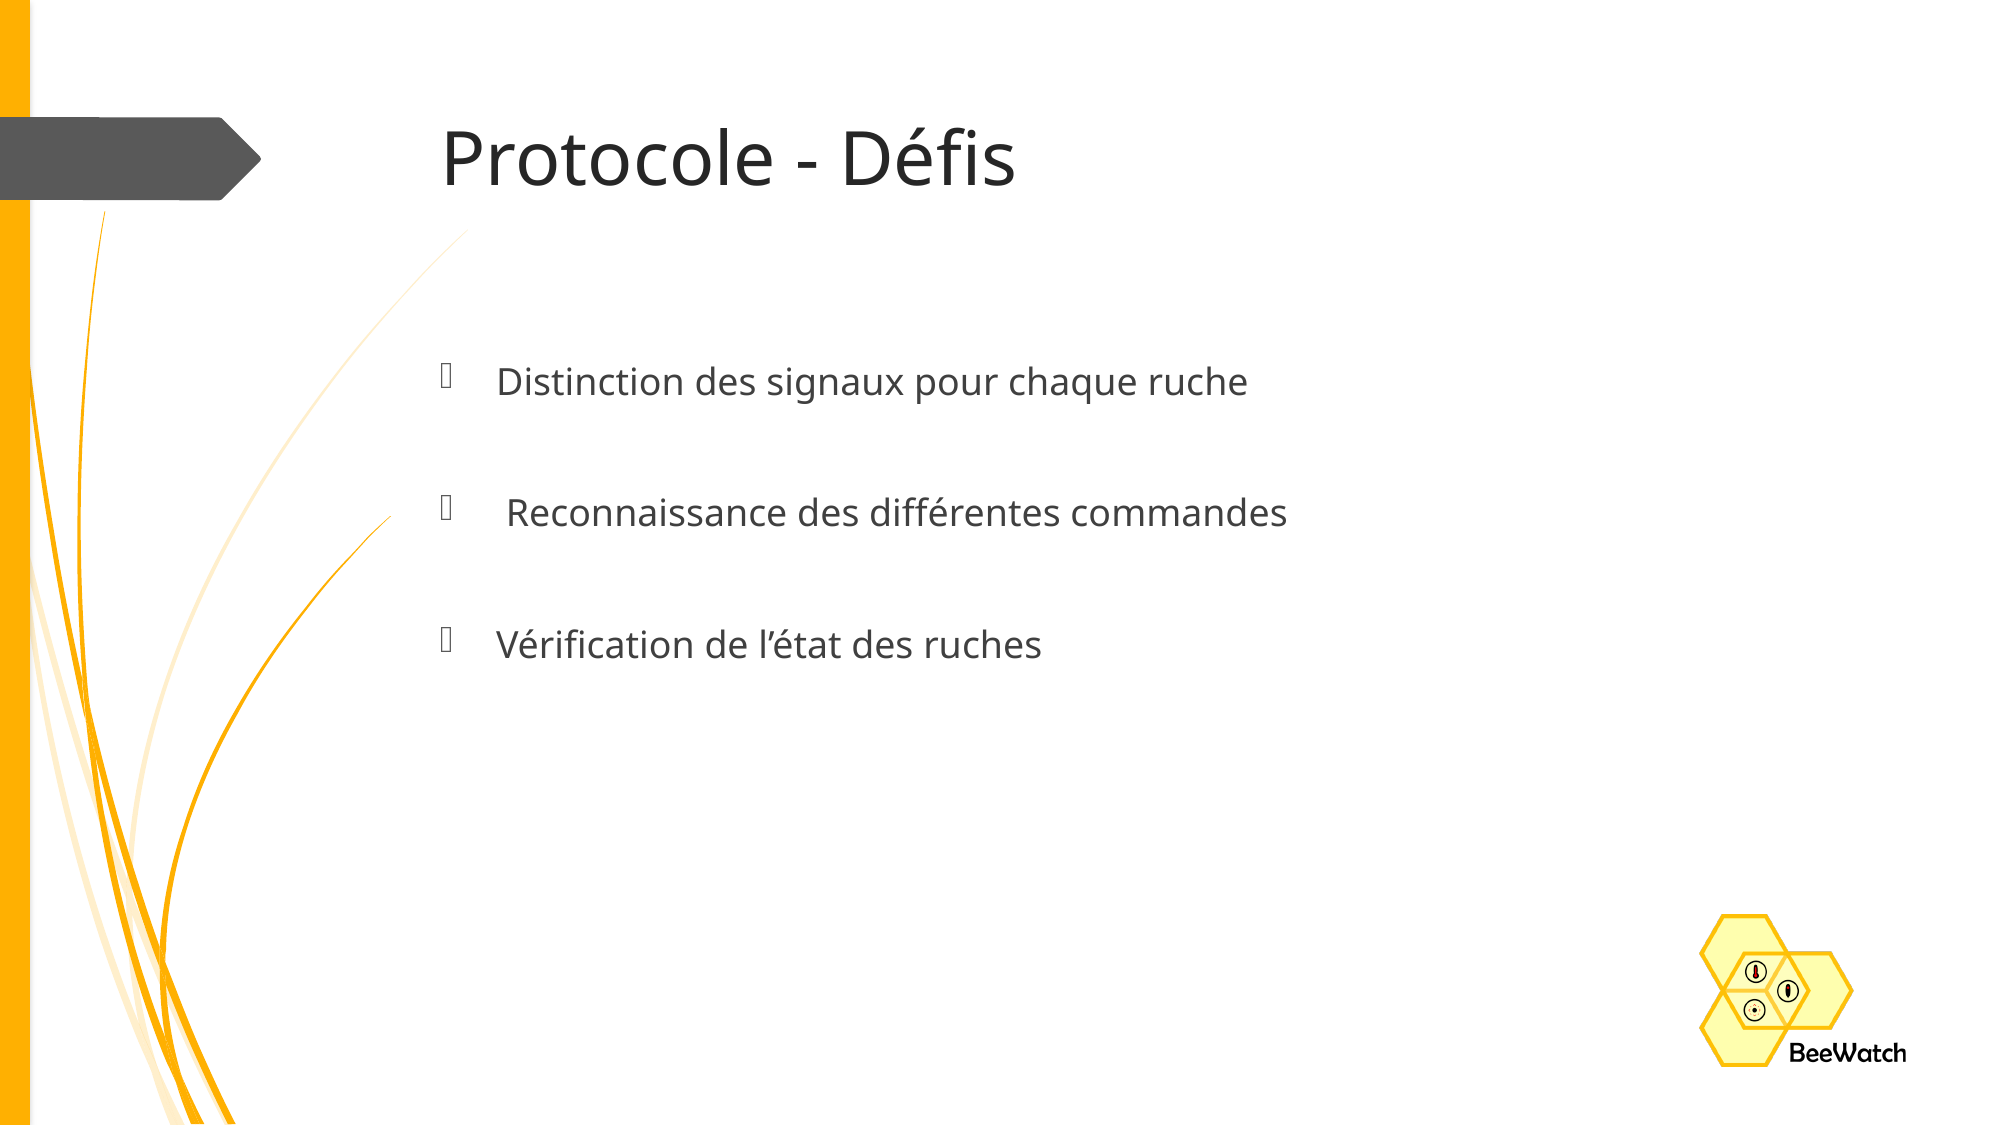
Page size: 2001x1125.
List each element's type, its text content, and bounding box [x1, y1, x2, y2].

list Distinction des signaux pour chaque ruche Reconnaissance des différentes commandes Vérification de l’état des ruches [424, 350, 1888, 970]
title Protocole - Défis [425, 102, 1888, 313]
picture [1699, 914, 1906, 1067]
